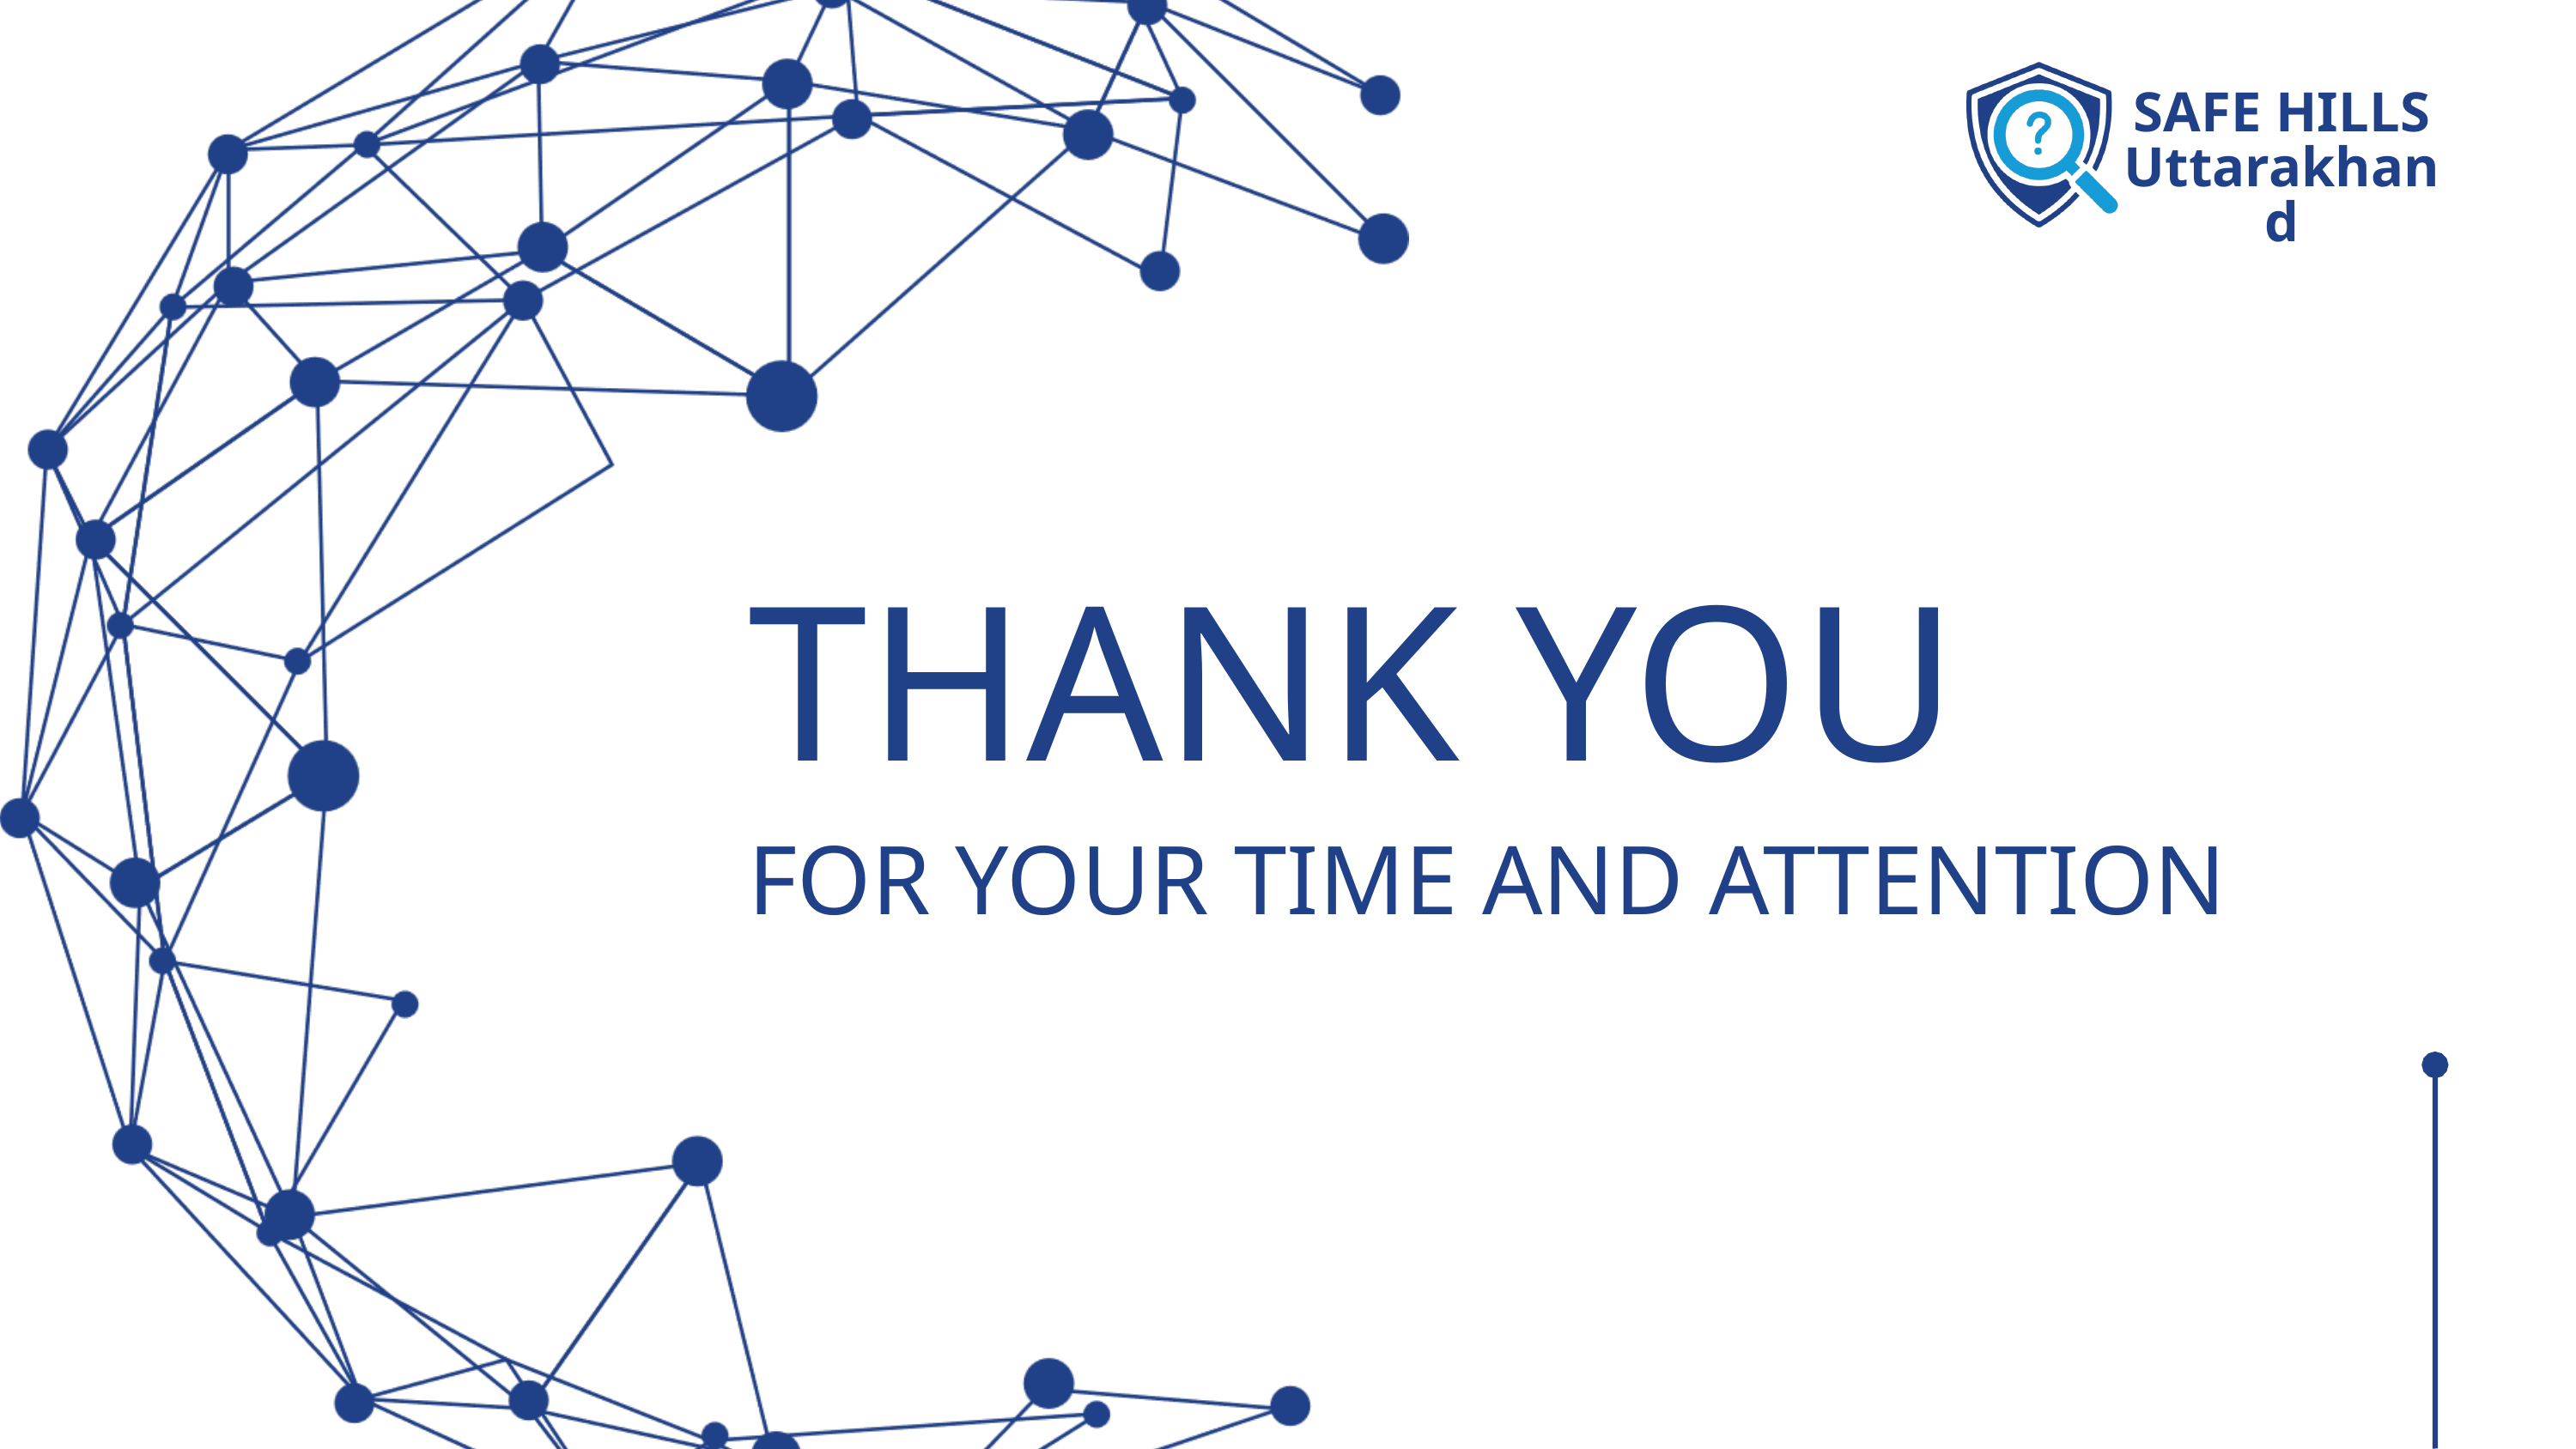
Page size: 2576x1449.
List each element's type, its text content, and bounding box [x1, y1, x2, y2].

text_box SAFE HILLS Uttarakhand [2117, 88, 2446, 253]
text_box THANK YOU [748, 567, 2432, 804]
text_box [1965, 62, 2118, 227]
text_box [0, 0, 1409, 1449]
text_box [2426, 1056, 2445, 1449]
text_box FOR YOUR TIME AND ATTENTION [748, 828, 2432, 934]
